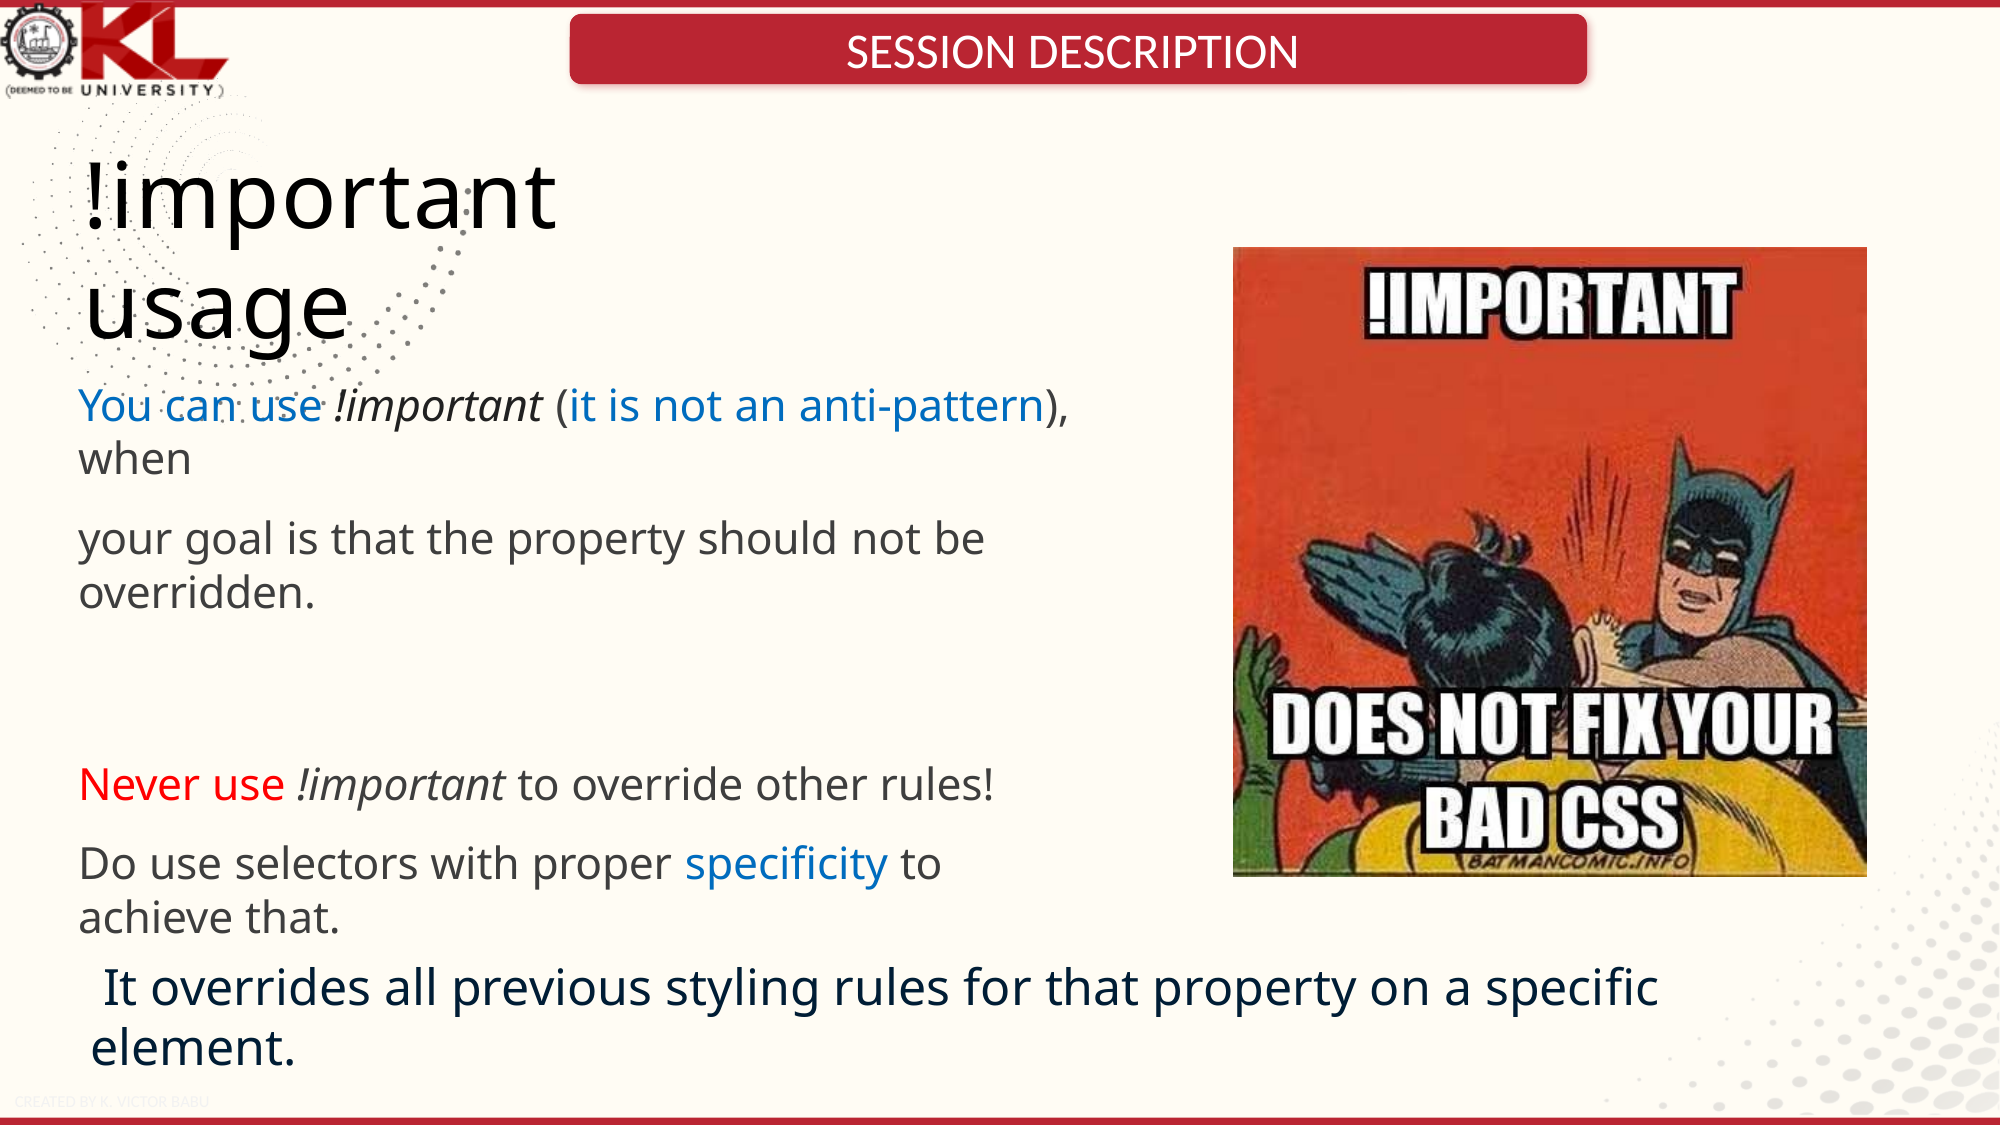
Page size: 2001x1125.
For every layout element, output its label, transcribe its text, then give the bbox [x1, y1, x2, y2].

text_box It overrides all previous styling rules for that property on a specific element. [75, 948, 1721, 1083]
text_box You can use !important (it is not an anti-pattern), when your goal is that the property should not be overridden. Never use !important to override other rules! Do use selectors with proper specificity to achieve that. [75, 347, 1075, 943]
picture [0, 0, 327, 99]
picture [1233, 247, 1868, 878]
title !important usage [81, 133, 838, 347]
text_box SESSION DESCRIPTION [568, 12, 1589, 86]
